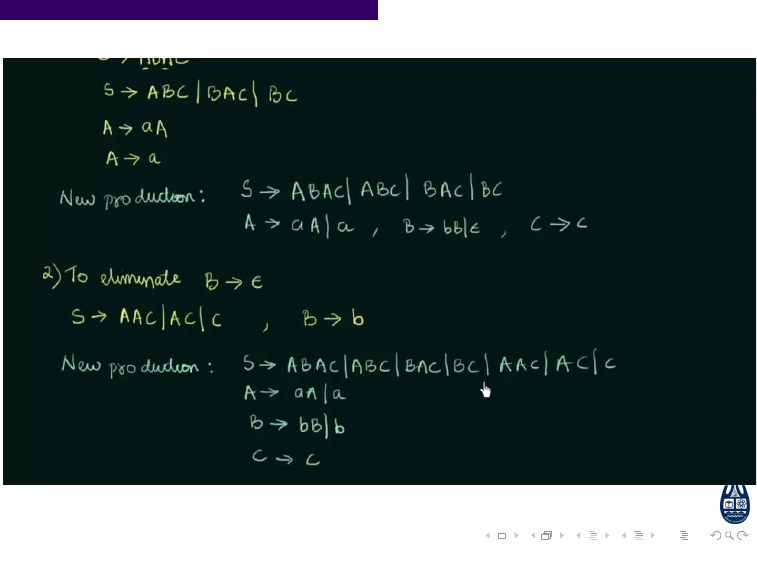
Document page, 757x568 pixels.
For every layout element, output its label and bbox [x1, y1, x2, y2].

picture [2, 58, 757, 524]
